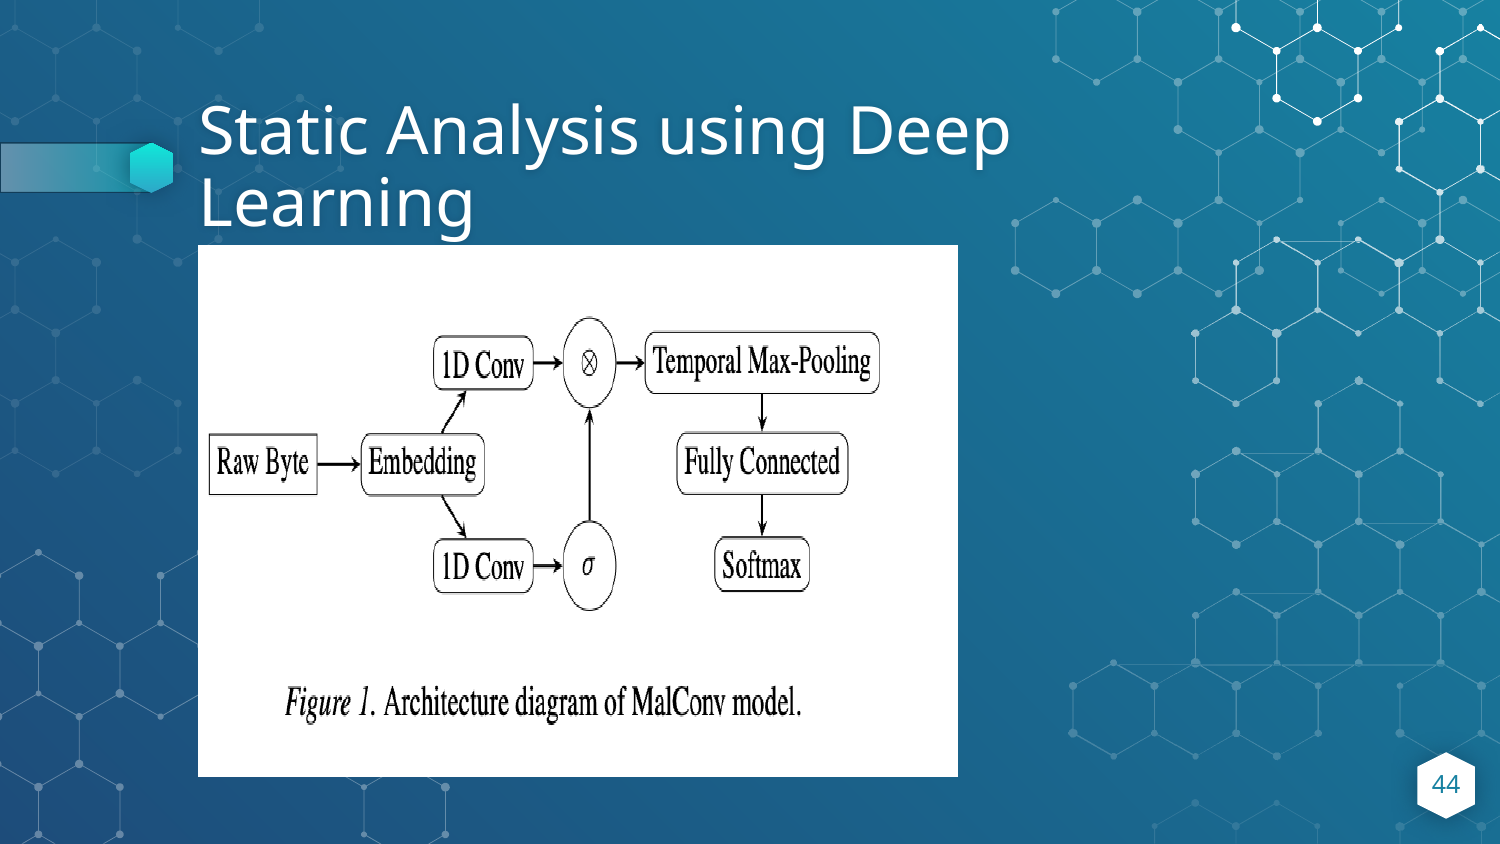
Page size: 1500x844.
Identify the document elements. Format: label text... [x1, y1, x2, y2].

title Static Analysis using Deep Learning [198, 140, 1302, 198]
picture [197, 245, 958, 777]
slide_number ‹#› [1417, 752, 1475, 819]
